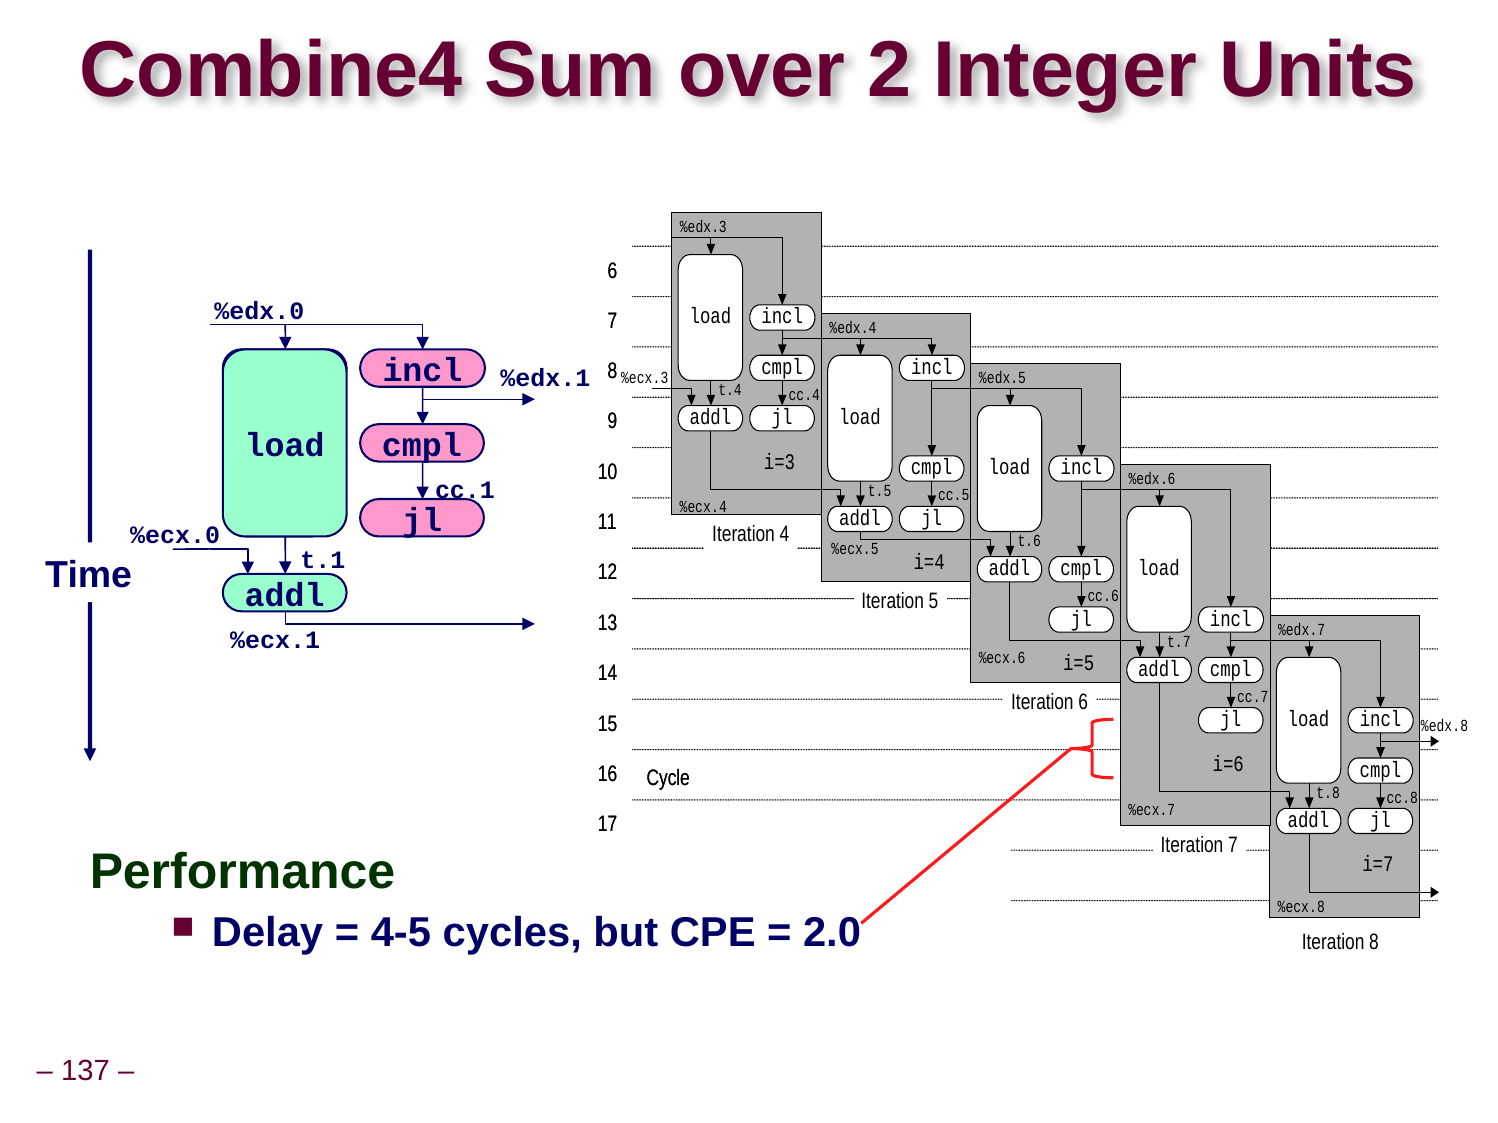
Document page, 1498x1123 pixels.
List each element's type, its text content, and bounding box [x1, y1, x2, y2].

title Combine4 Sum over 2 Integer Units [0, 24, 1498, 119]
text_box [24, 249, 607, 762]
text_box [74, 719, 1114, 1013]
picture [586, 211, 1478, 961]
